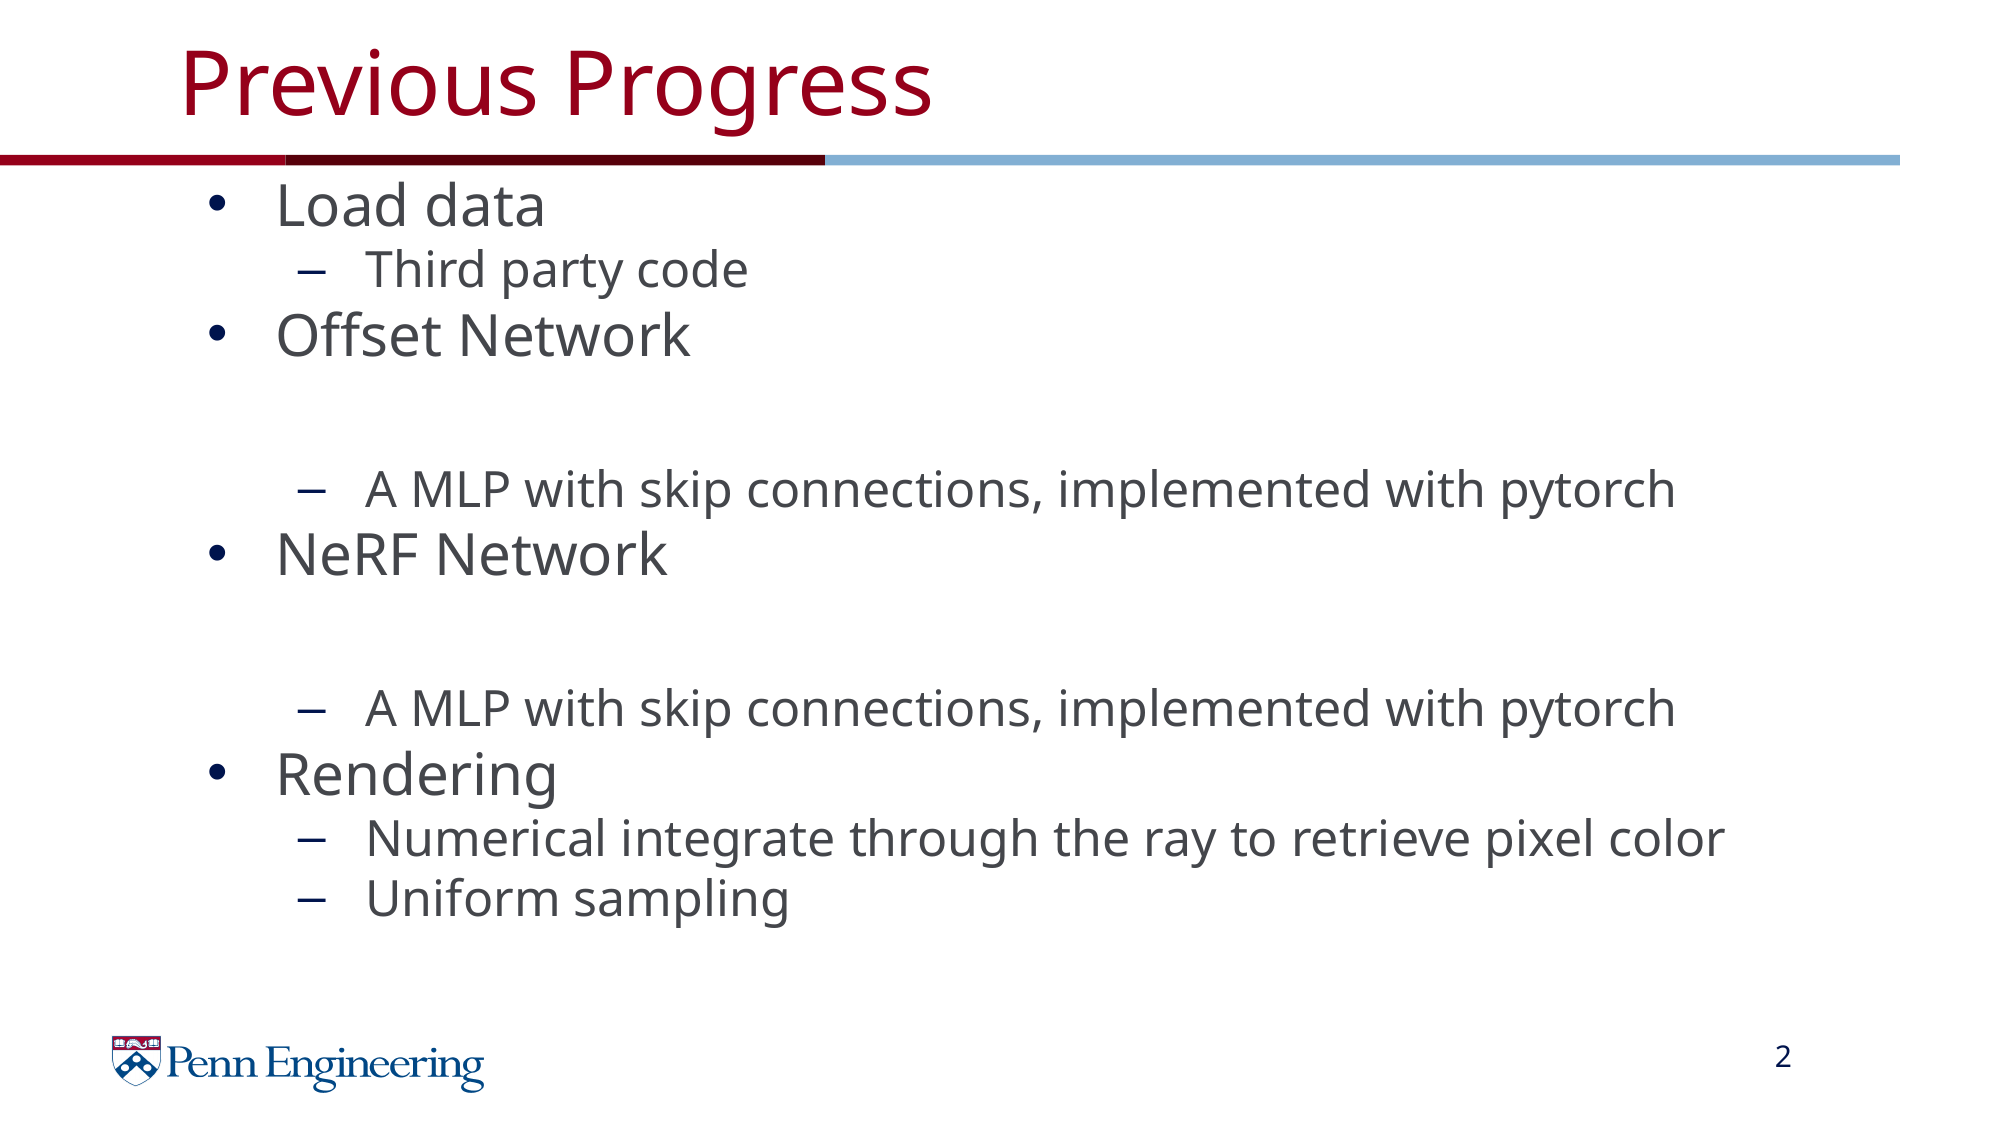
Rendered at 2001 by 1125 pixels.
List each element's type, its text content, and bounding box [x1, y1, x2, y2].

title Previous Progress [161, 3, 1781, 156]
picture [99, 1027, 496, 1097]
slide_number 2 [1389, 1027, 1810, 1088]
